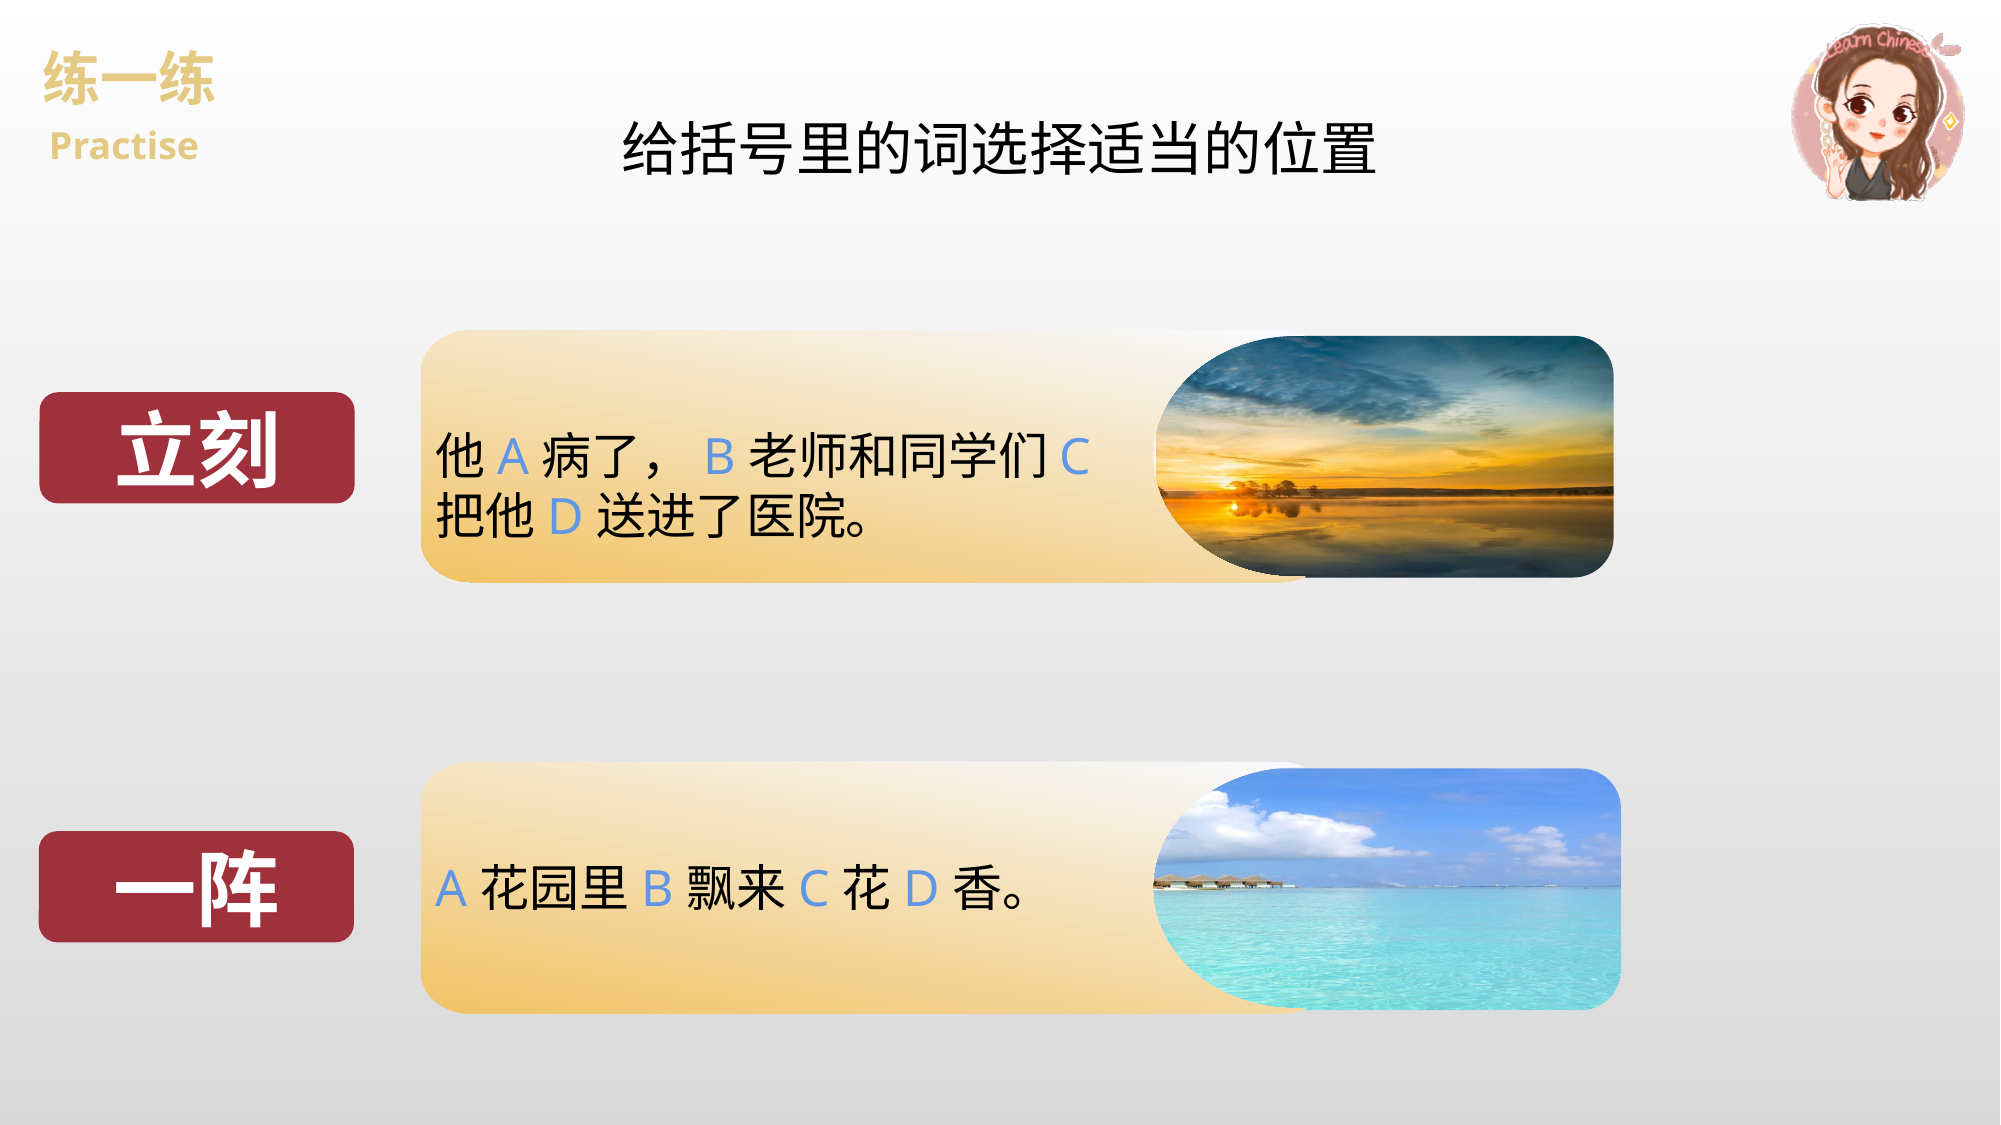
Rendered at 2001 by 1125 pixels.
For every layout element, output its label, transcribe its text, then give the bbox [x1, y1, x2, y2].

text_box [420, 329, 1306, 417]
text_box [420, 924, 1302, 1015]
text_box 给括号里的词选择适当的位置 [606, 105, 1394, 190]
text_box Practise [34, 115, 215, 175]
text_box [639, 335, 1614, 578]
picture [1758, 0, 1998, 240]
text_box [605, 768, 1622, 1011]
text_box 他A病了，B老师和同学们C把他D送进了医院。 [420, 417, 639, 553]
text_box [420, 760, 1307, 848]
text_box A花园里B飘来C花D香。 [420, 848, 605, 924]
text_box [39, 390, 356, 507]
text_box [38, 829, 355, 946]
text_box [422, 553, 1305, 584]
text_box 练一练 [27, 35, 233, 120]
